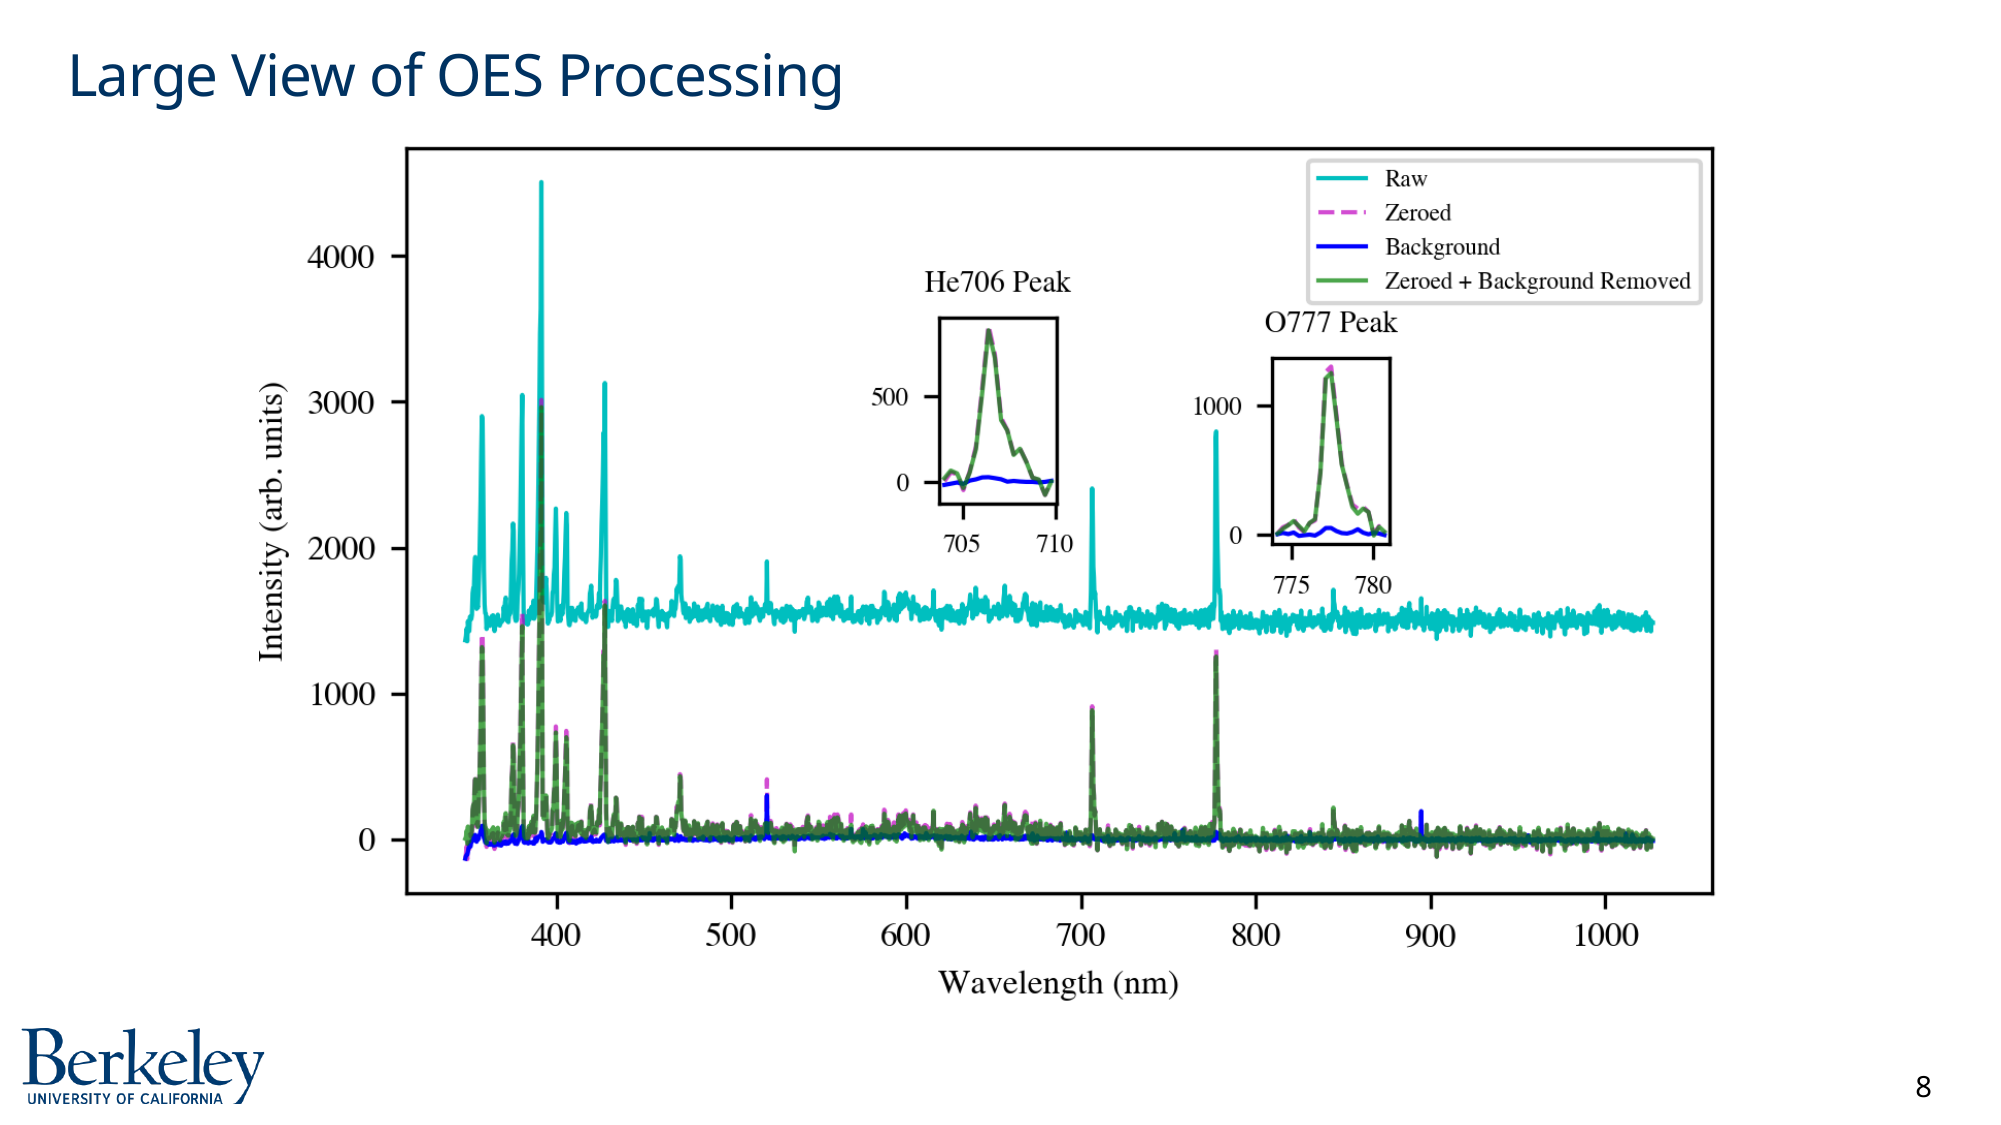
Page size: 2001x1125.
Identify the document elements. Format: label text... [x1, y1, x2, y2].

picture [257, 111, 1742, 1041]
title Large View of OES Processing [52, 34, 1947, 112]
